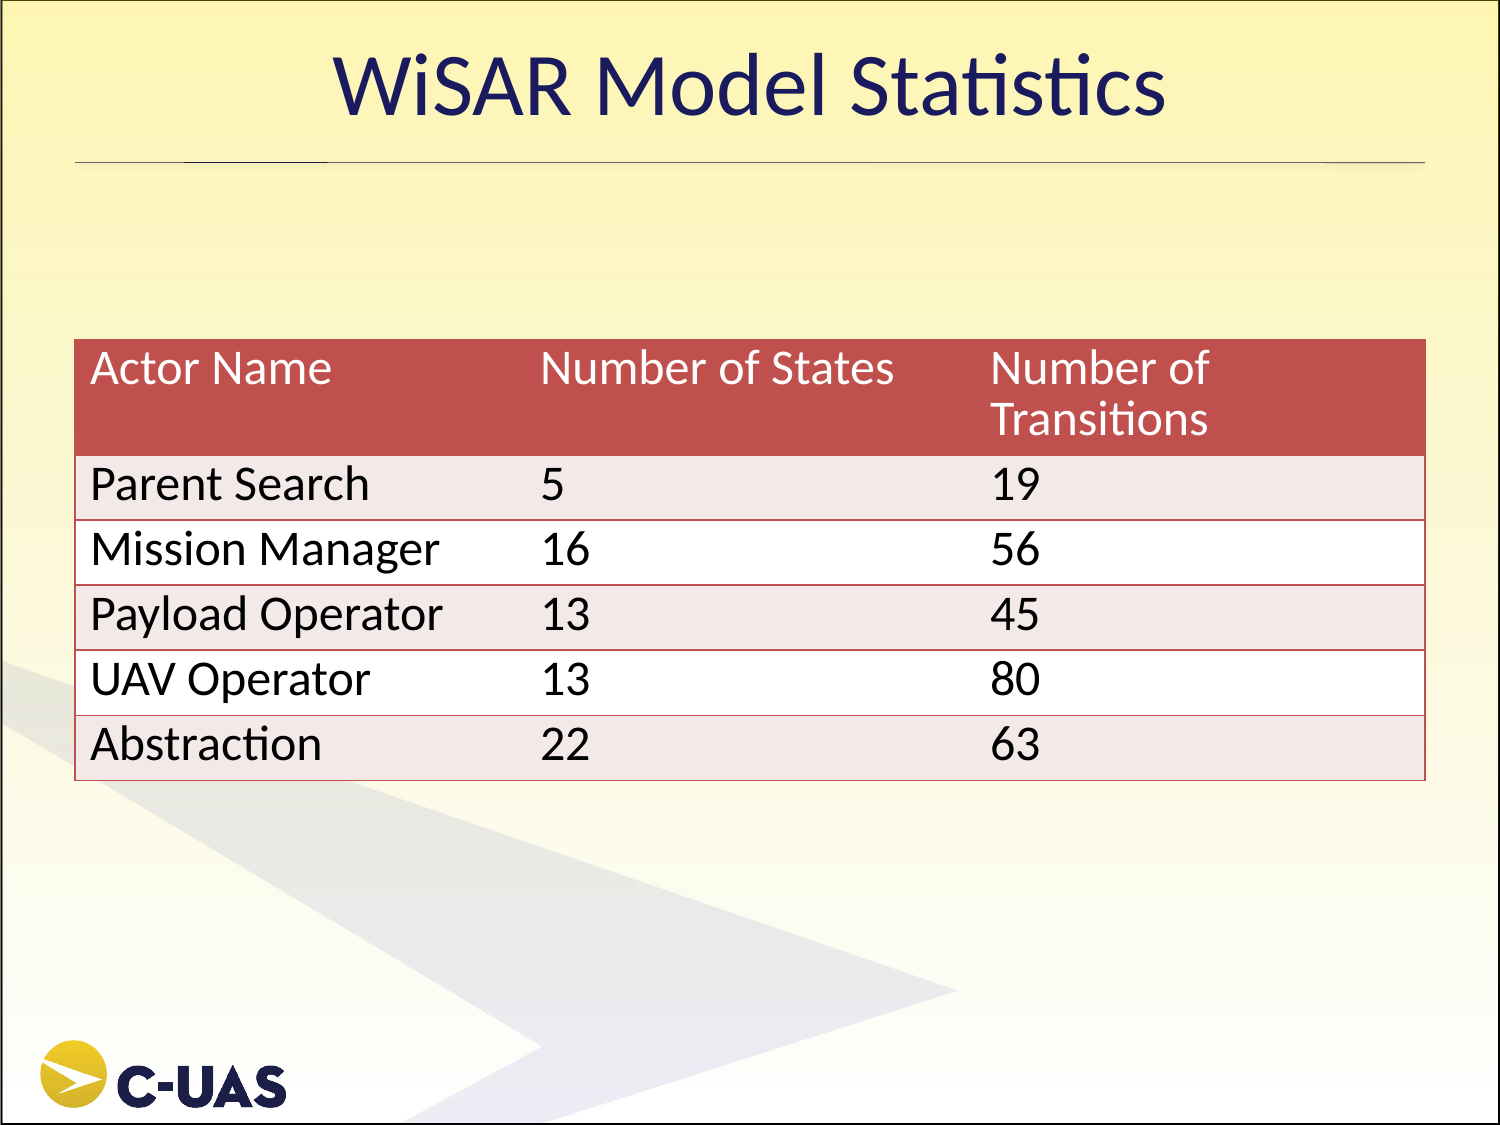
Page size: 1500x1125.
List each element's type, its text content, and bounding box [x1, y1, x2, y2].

table_cell 63 [975, 716, 1424, 780]
table_cell 16 [525, 521, 975, 584]
table_cell 22 [525, 716, 975, 780]
title WiSAR Model Statistics [75, 21, 1425, 163]
table_cell 56 [975, 521, 1424, 584]
picture [0, 0, 1500, 1125]
table_cell 80 [975, 651, 1424, 715]
table_cell Payload Operator [76, 586, 525, 649]
table_cell 5 [525, 456, 975, 519]
table_cell Mission Manager [76, 521, 525, 584]
table_cell Abstraction [76, 716, 525, 780]
table_header Actor Name [76, 341, 525, 454]
table_header Number of States [525, 341, 975, 454]
table_cell 13 [525, 651, 975, 715]
table_cell 19 [975, 456, 1424, 519]
table_cell 45 [975, 586, 1424, 649]
table_cell UAV Operator [76, 651, 525, 715]
table_cell Parent Search [76, 456, 525, 519]
table_cell 13 [525, 586, 975, 649]
table_header Number of Transitions [975, 341, 1424, 454]
